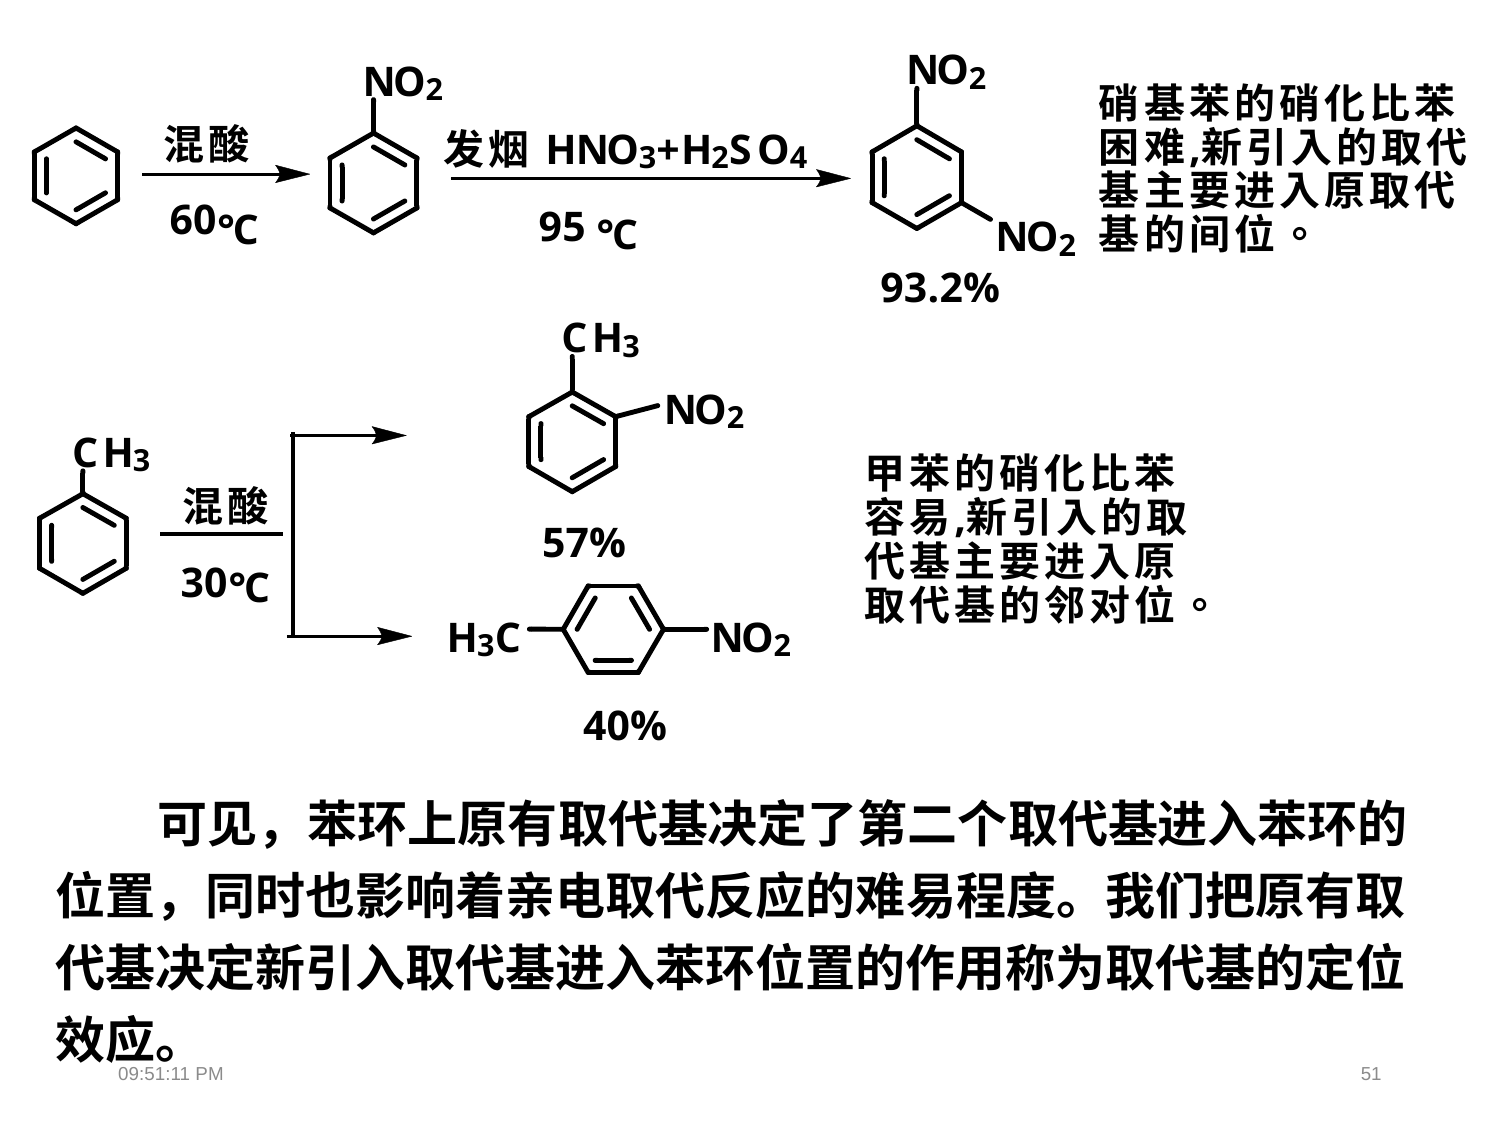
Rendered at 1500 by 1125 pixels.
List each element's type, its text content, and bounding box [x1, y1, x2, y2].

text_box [25, 49, 1479, 757]
text_box 可见，苯环上原有取代基决定了第二个取代基进入苯环的位置，同时也影响着亲电取代反应的难易程度。我们把原有取代基决定新引入取代基进入苯环位置的作用称为取代基的定位效应。 [41, 773, 1463, 1076]
slide_number 51 [1059, 1042, 1397, 1103]
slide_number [103, 1042, 441, 1103]
